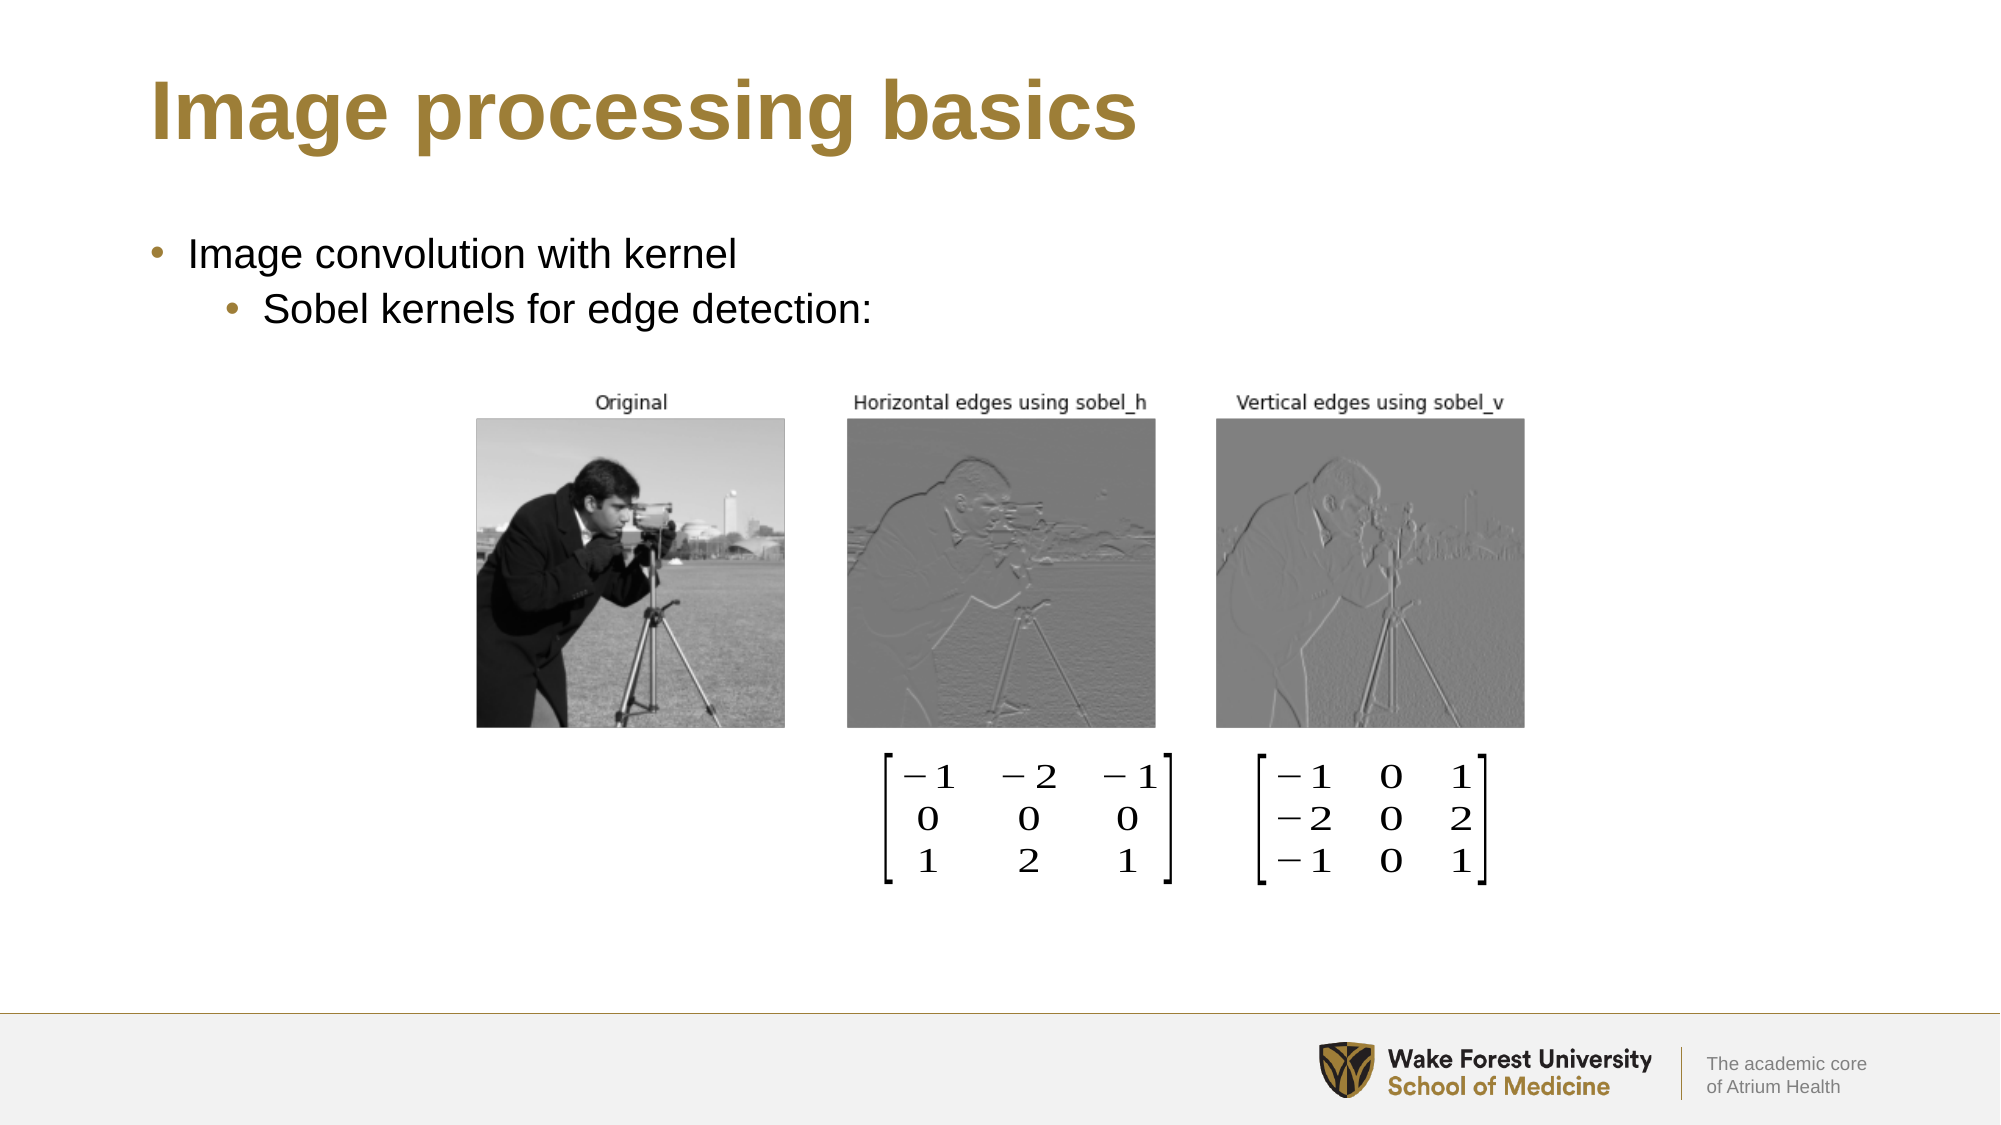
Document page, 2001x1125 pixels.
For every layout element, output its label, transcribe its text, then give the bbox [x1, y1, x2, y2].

picture [0, 0, 2001, 1125]
list Image convolution with kernel Sobel kernels for edge detection: [135, 224, 1860, 945]
title Image processing basics [135, 60, 1860, 195]
